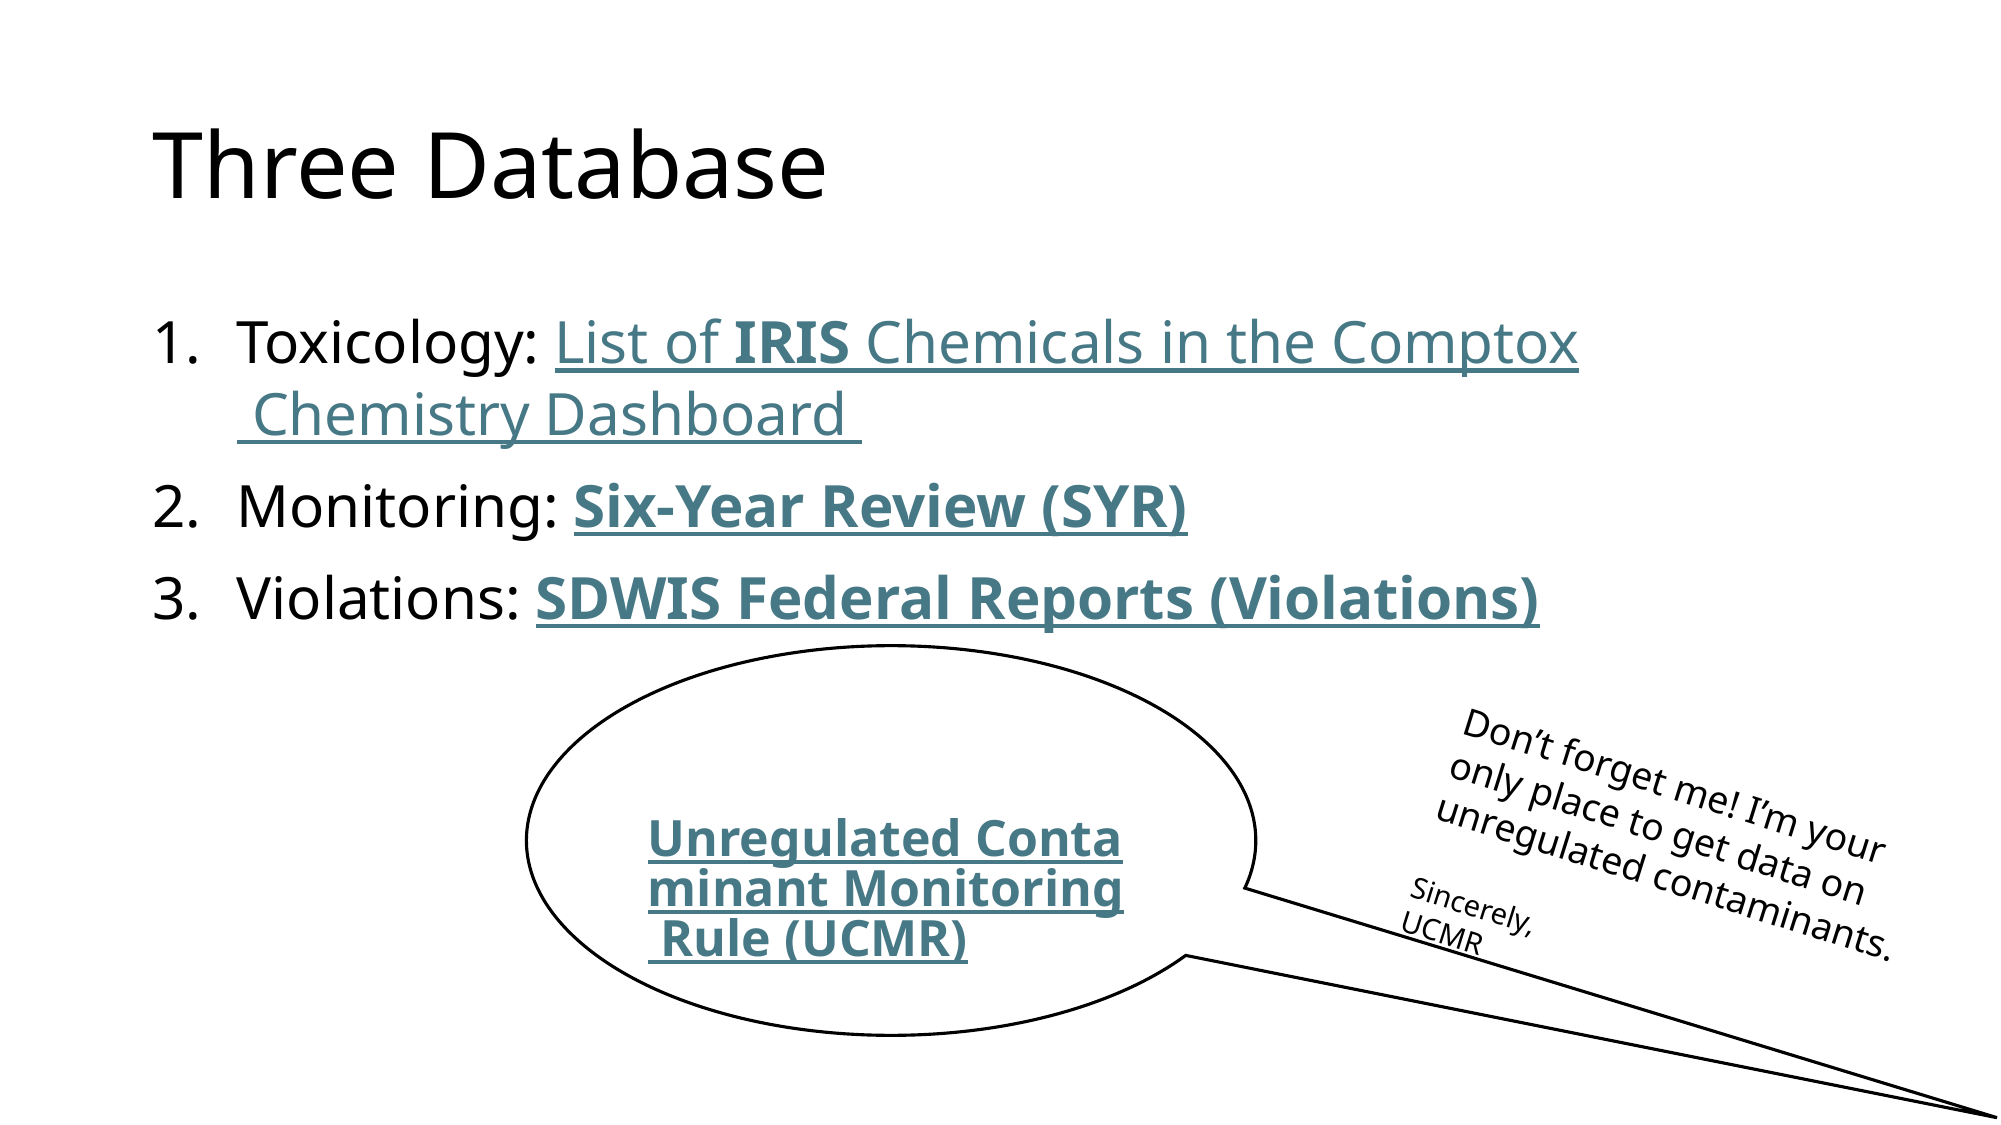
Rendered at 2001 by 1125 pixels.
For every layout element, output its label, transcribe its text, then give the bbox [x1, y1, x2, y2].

text_box Don’t forget me! I’m your only place to get data on unregulated contaminants. Sincerely, UCMR [1380, 685, 1949, 1092]
list Toxicology: List of IRIS Chemicals in the Comptox Chemistry Dashboard Monitoring: Six-Year Review (SYR) Violations: SDWIS Federal Reports (Violations) [137, 299, 1863, 1014]
text_box Unregulated Contaminant Monitoring Rule (UCMR) [524, 644, 1998, 1120]
title Three Database [137, 59, 1863, 278]
